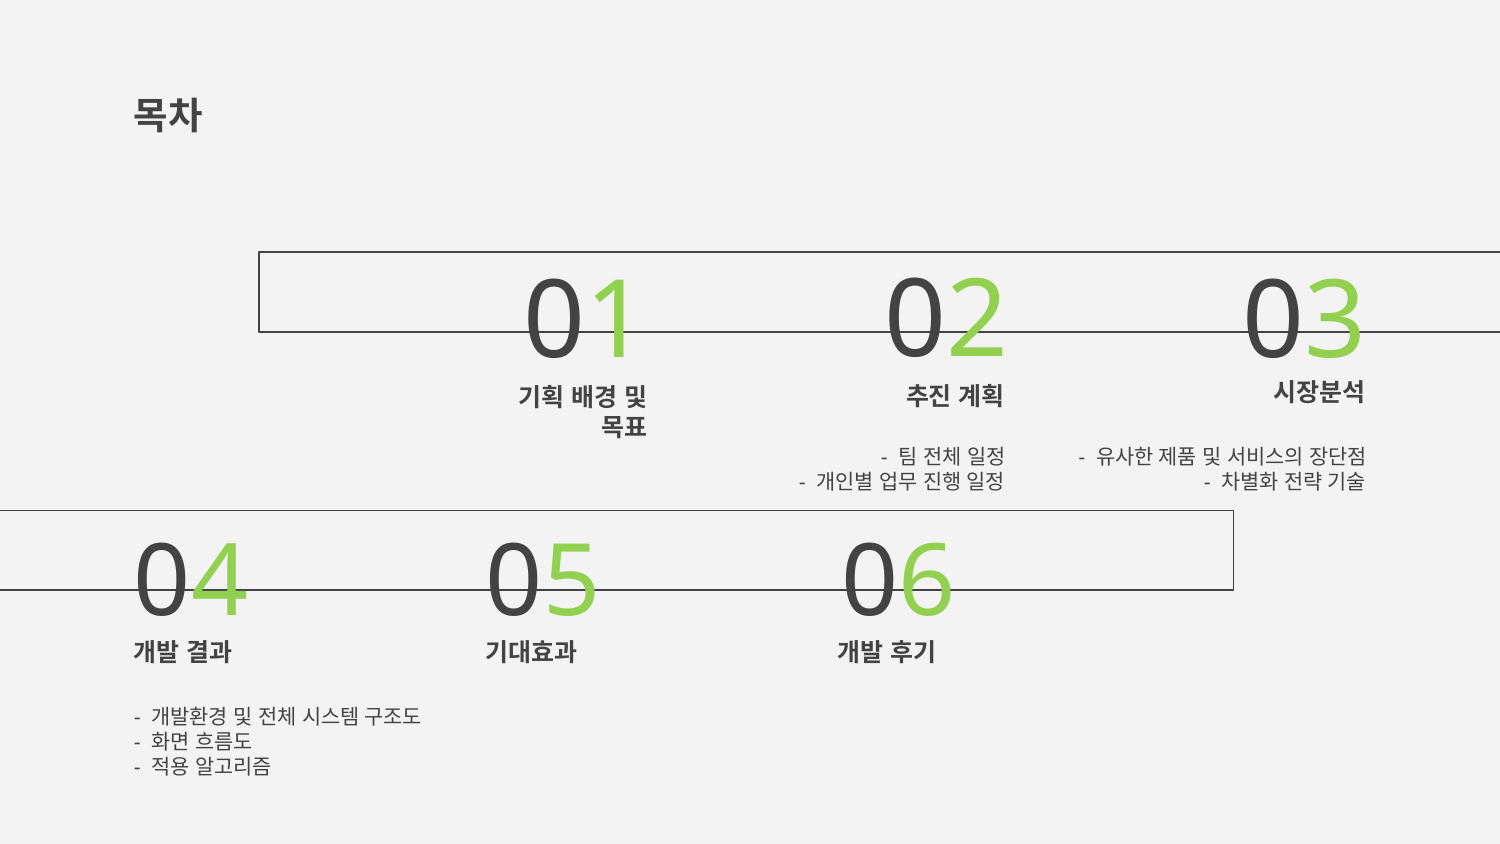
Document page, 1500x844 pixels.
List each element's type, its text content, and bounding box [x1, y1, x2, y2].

text_box [259, 251, 1500, 332]
title 개발 후기 [822, 623, 974, 682]
title 개발 결과 [119, 623, 311, 682]
title 기대효과 [470, 623, 656, 682]
title 목차 [118, 77, 407, 233]
title 01 [375, 266, 663, 362]
text_box [0, 510, 1234, 591]
title 05 [470, 527, 759, 623]
title 03 [1093, 266, 1382, 362]
title 02 [735, 265, 1024, 361]
title 기획 배경 및 목표 [470, 362, 663, 457]
subtitle - 유사한 제품 및 서비스의 장단점 - 차별화 전략 기술 [1019, 428, 1382, 523]
title 시장분석 [1144, 362, 1382, 422]
title 추진 계획 [650, 330, 1020, 425]
subtitle - 팀 전체 일정 - 개인별 업무 진행 일정 [695, 428, 1019, 523]
subtitle - 개발환경 및 전체 시스템 구조도 - 화면 흐름도 - 적용 알고리즘 [119, 688, 471, 783]
title 04 [119, 528, 407, 623]
title 06 [822, 527, 1111, 623]
